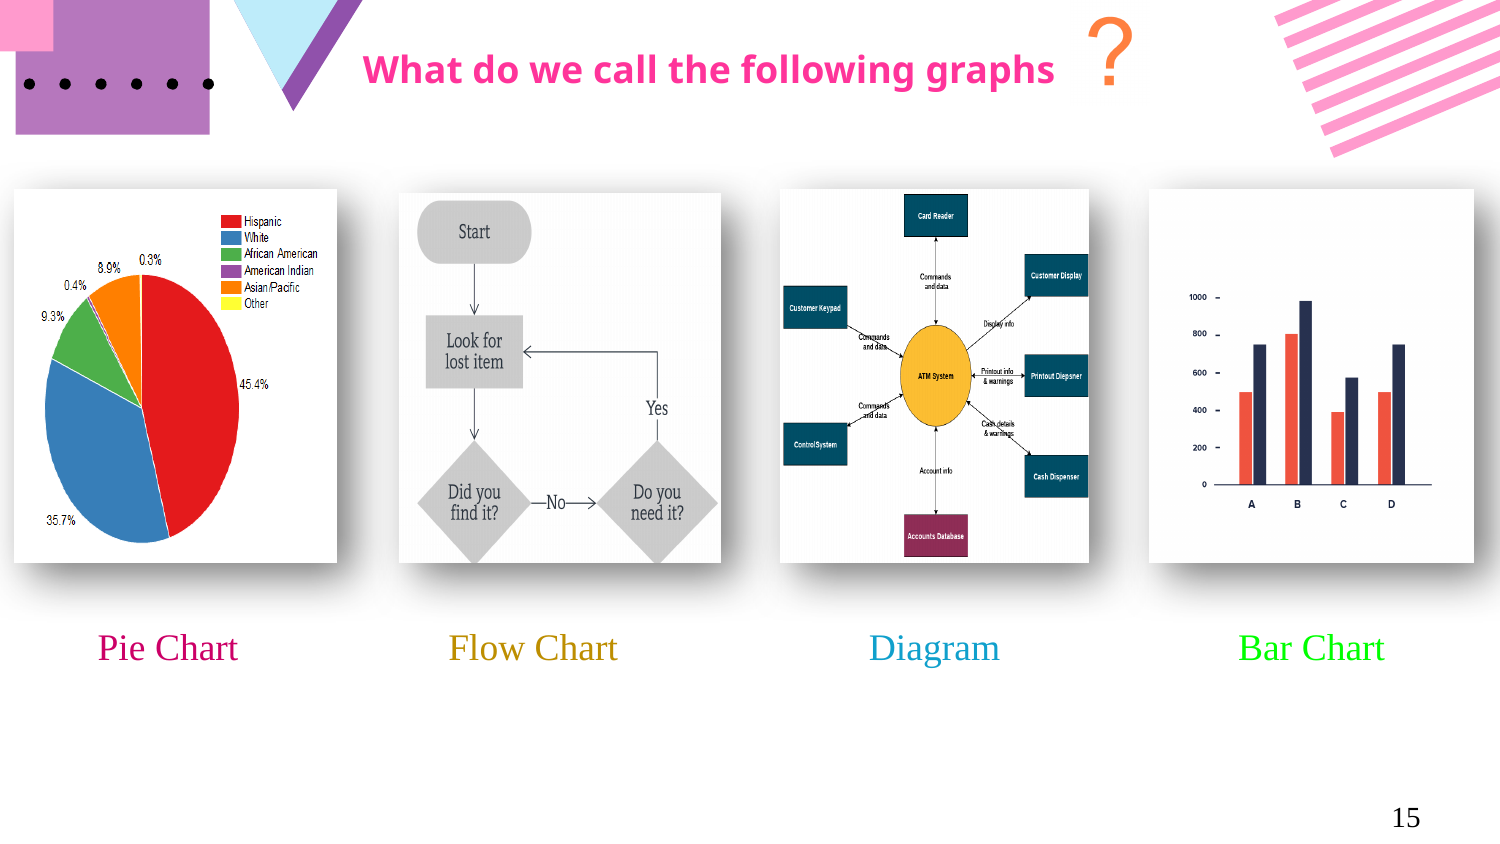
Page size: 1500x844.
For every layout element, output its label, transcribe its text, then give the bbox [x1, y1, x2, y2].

picture [1070, 0, 1150, 106]
text_box Flow Chart [383, 615, 684, 676]
text_box 15 [1350, 791, 1463, 842]
picture [1149, 189, 1475, 563]
picture [779, 189, 1090, 563]
picture [14, 189, 337, 563]
text_box Bar Chart [1149, 615, 1474, 676]
text_box Pie Chart [0, 615, 337, 676]
title What do we call the following graphs [242, 0, 1178, 138]
text_box Diagram [790, 615, 1080, 676]
picture [399, 193, 721, 563]
